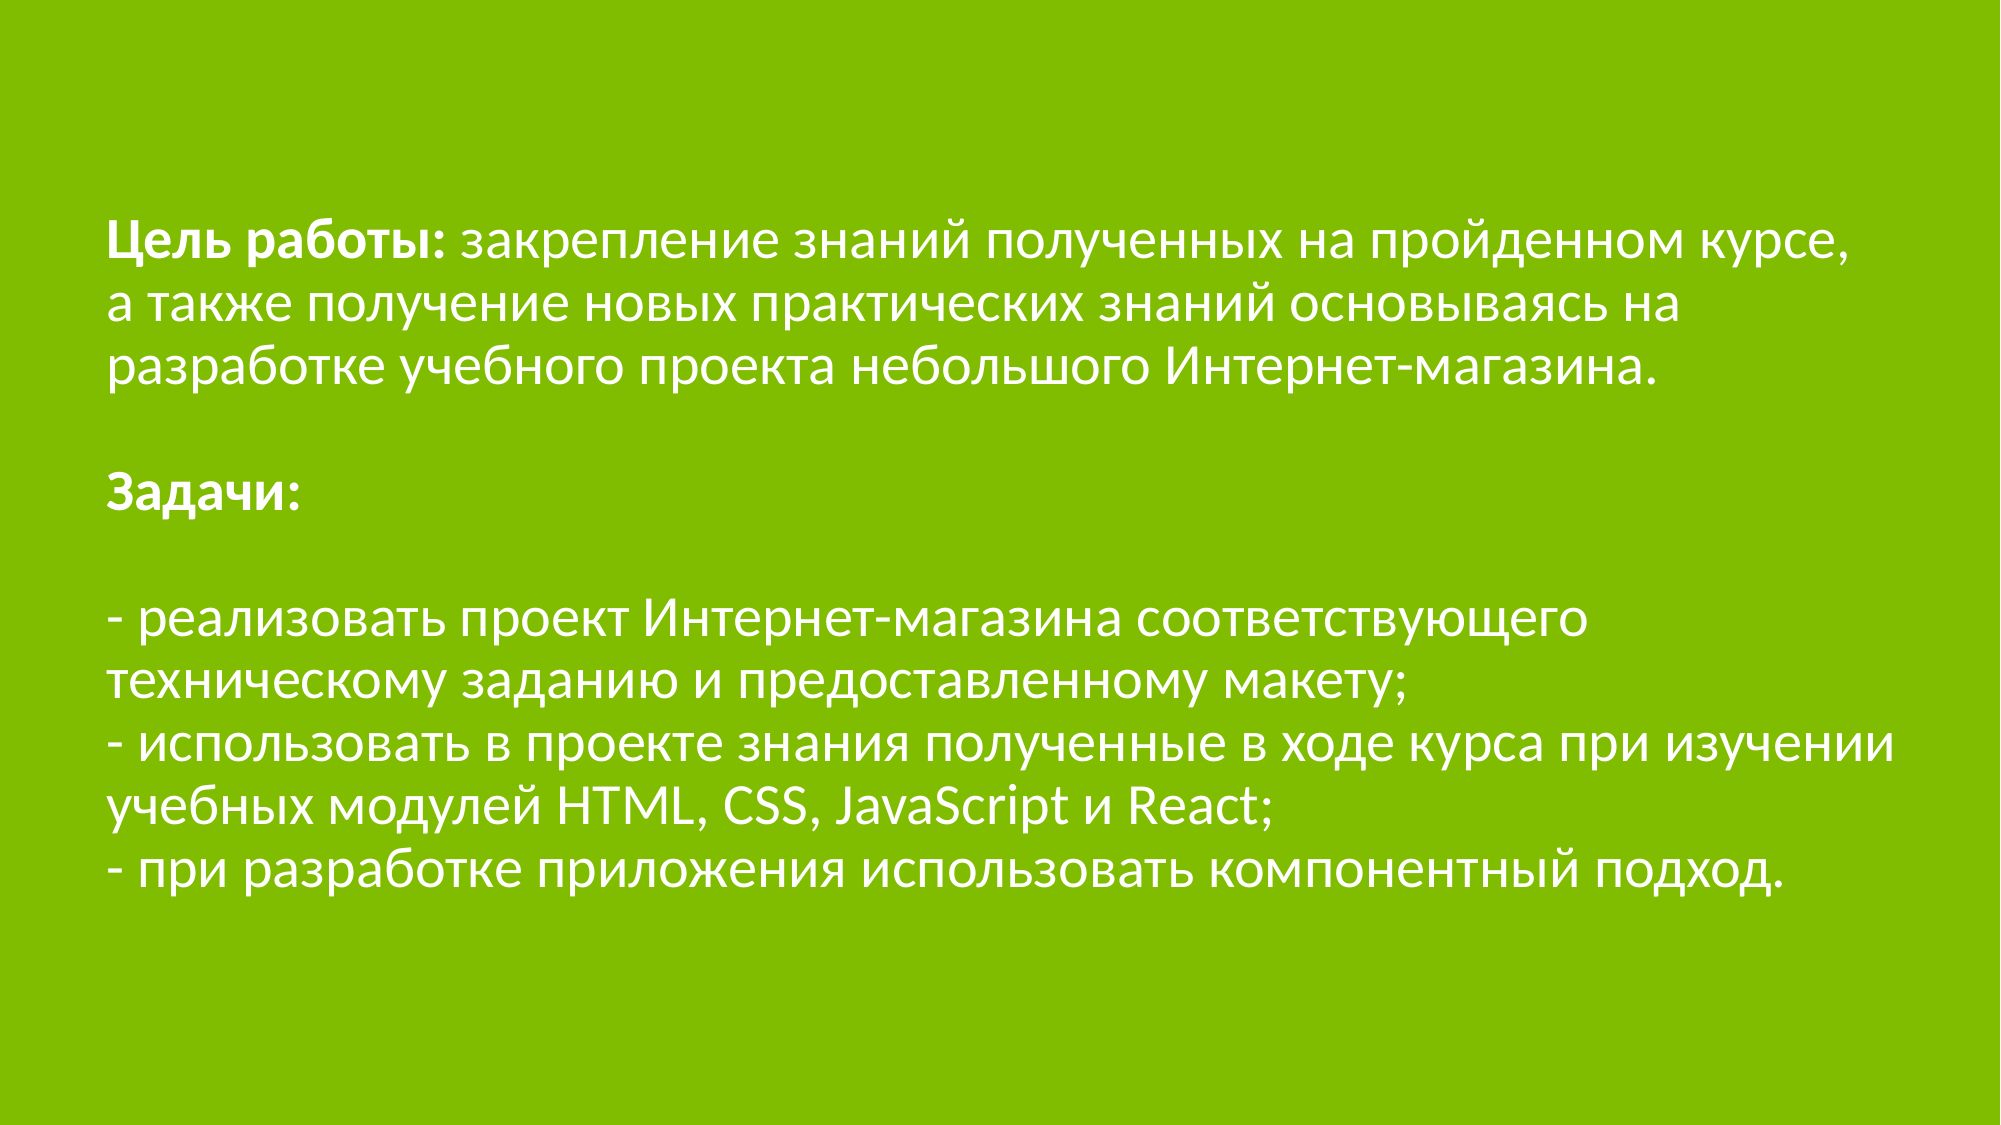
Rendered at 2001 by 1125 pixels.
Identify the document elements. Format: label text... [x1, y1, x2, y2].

title Цель работы: закрепление знаний полученных на пройденном курсе, а также получение новых практических знаний основываясь на разработке учебного проекта небольшого Интернет-магазина. Задачи: - реализовать проект Интернет-магазина соответствующего техническому заданию и предоставленному макету; - использовать в проекте знания полученные в ходе курса при изучении учебных модулей HTML, CSS, JavaScript и React; - при разработке приложения использовать компонентный подход. [90, 201, 1938, 1095]
